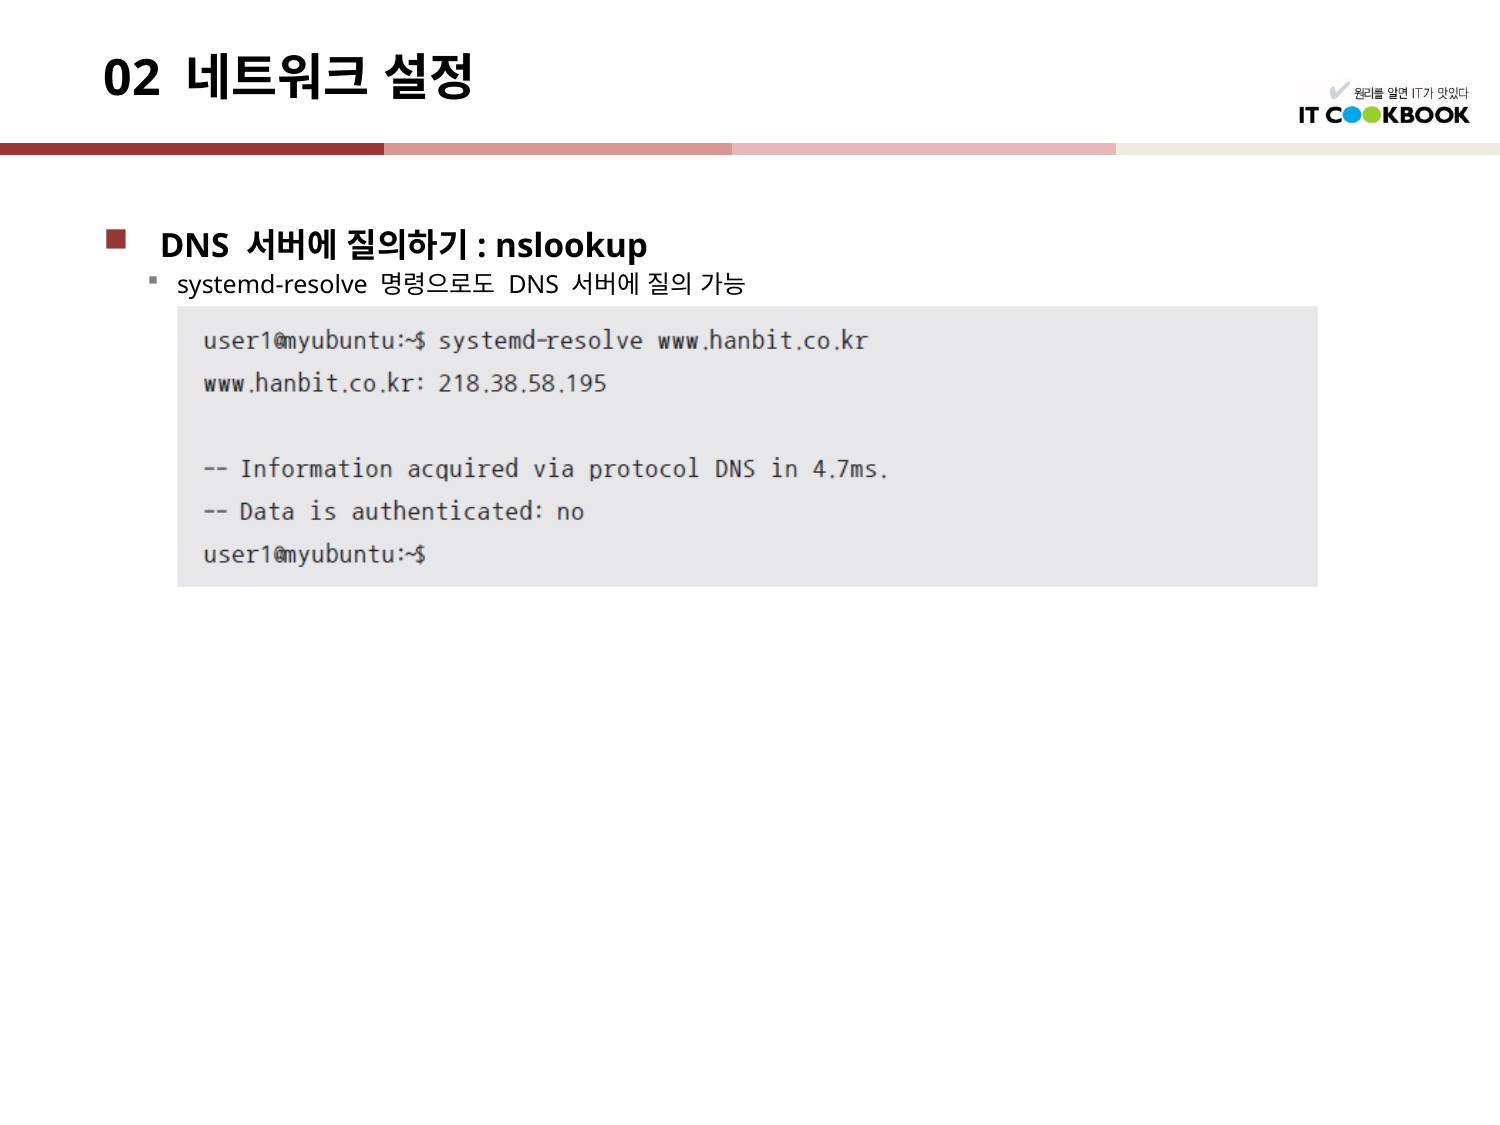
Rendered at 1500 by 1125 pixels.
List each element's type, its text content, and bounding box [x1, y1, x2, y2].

list DNS 서버에 질의하기: nslookup systemd-resolve 명령으로도 DNS 서버에 질의 가능 [88, 196, 1436, 1083]
picture [169, 302, 1325, 587]
picture [1295, 78, 1473, 125]
title 02 네트워크 설정 [88, 30, 1330, 121]
